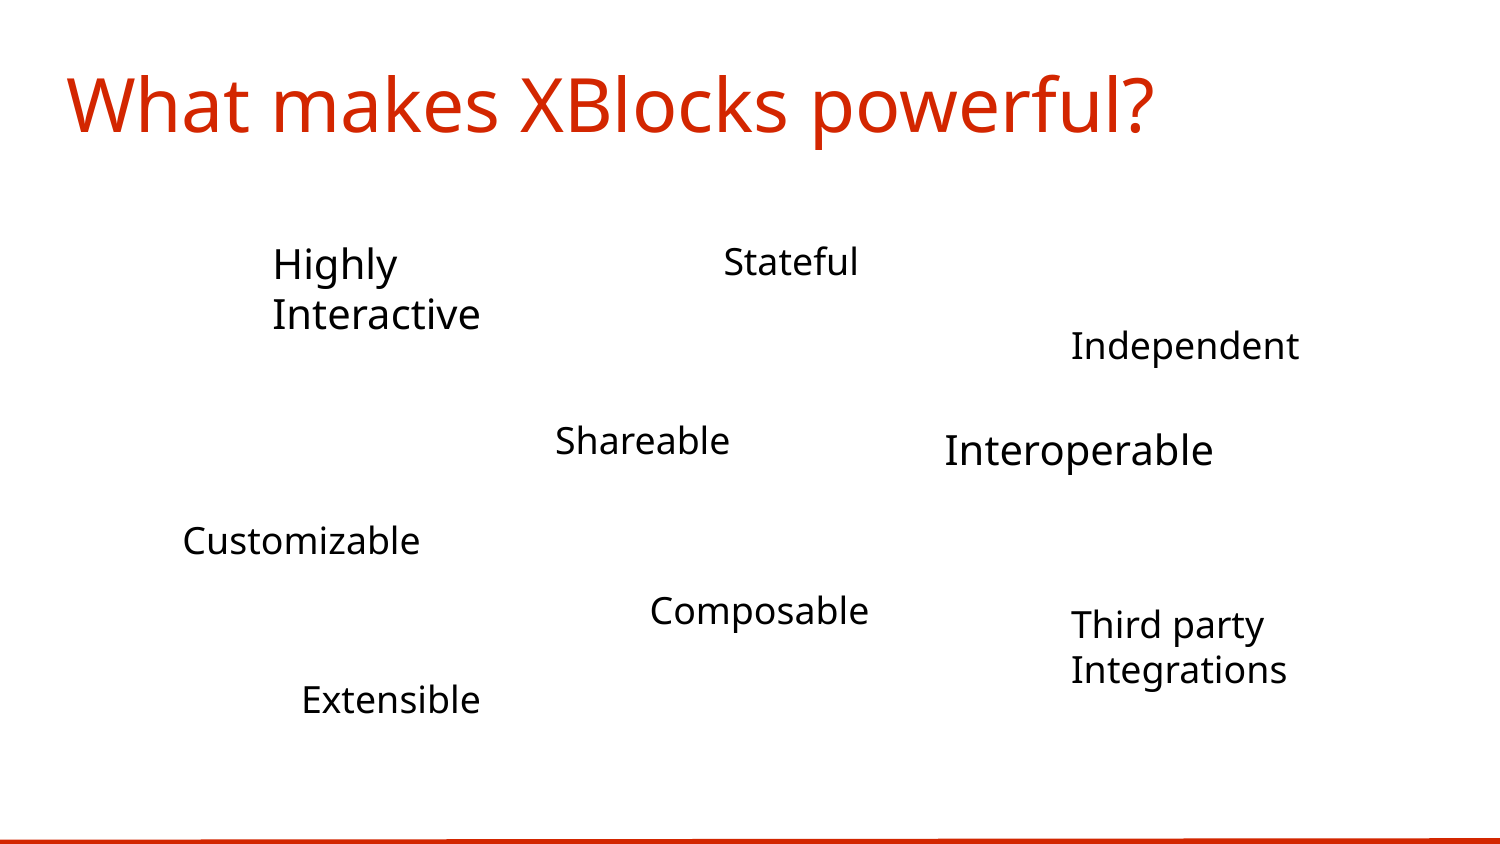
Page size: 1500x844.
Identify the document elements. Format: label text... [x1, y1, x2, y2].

text_box Customizable [167, 502, 457, 569]
text_box Composable [634, 572, 924, 639]
text_box Extensible [285, 661, 555, 729]
text_box Independent [1056, 307, 1373, 374]
text_box Highly Interactive [257, 223, 574, 354]
text_box Shareable [540, 401, 874, 460]
text_box Third party Integrations [1055, 586, 1459, 707]
text_box Stateful [708, 223, 922, 290]
title What makes XBlocks powerful? [51, 29, 1449, 146]
text_box Interoperable [929, 408, 1274, 476]
